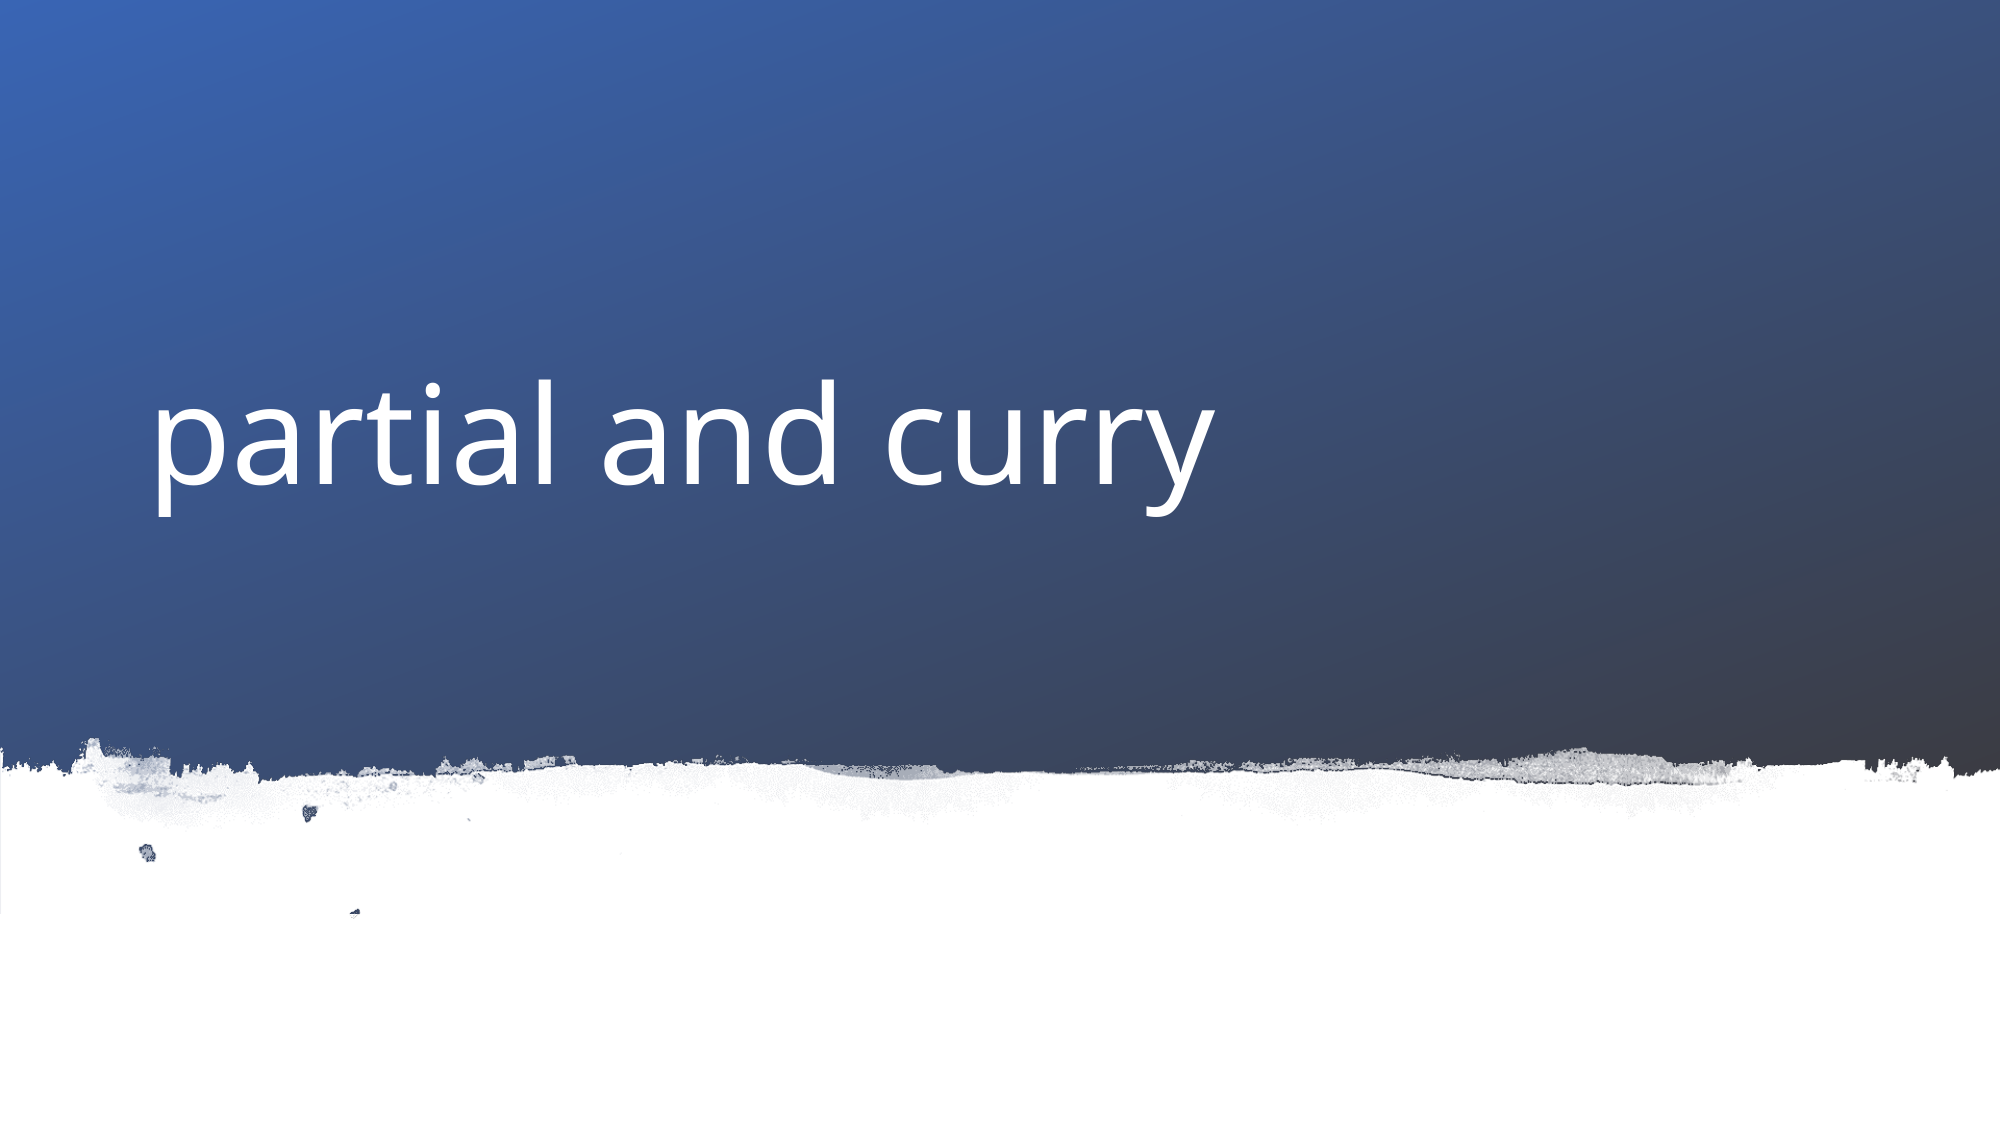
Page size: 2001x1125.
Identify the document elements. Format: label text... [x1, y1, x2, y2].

title partial and curry [131, 195, 1776, 624]
text_box [0, 0, 2000, 624]
picture [0, 624, 2000, 1125]
